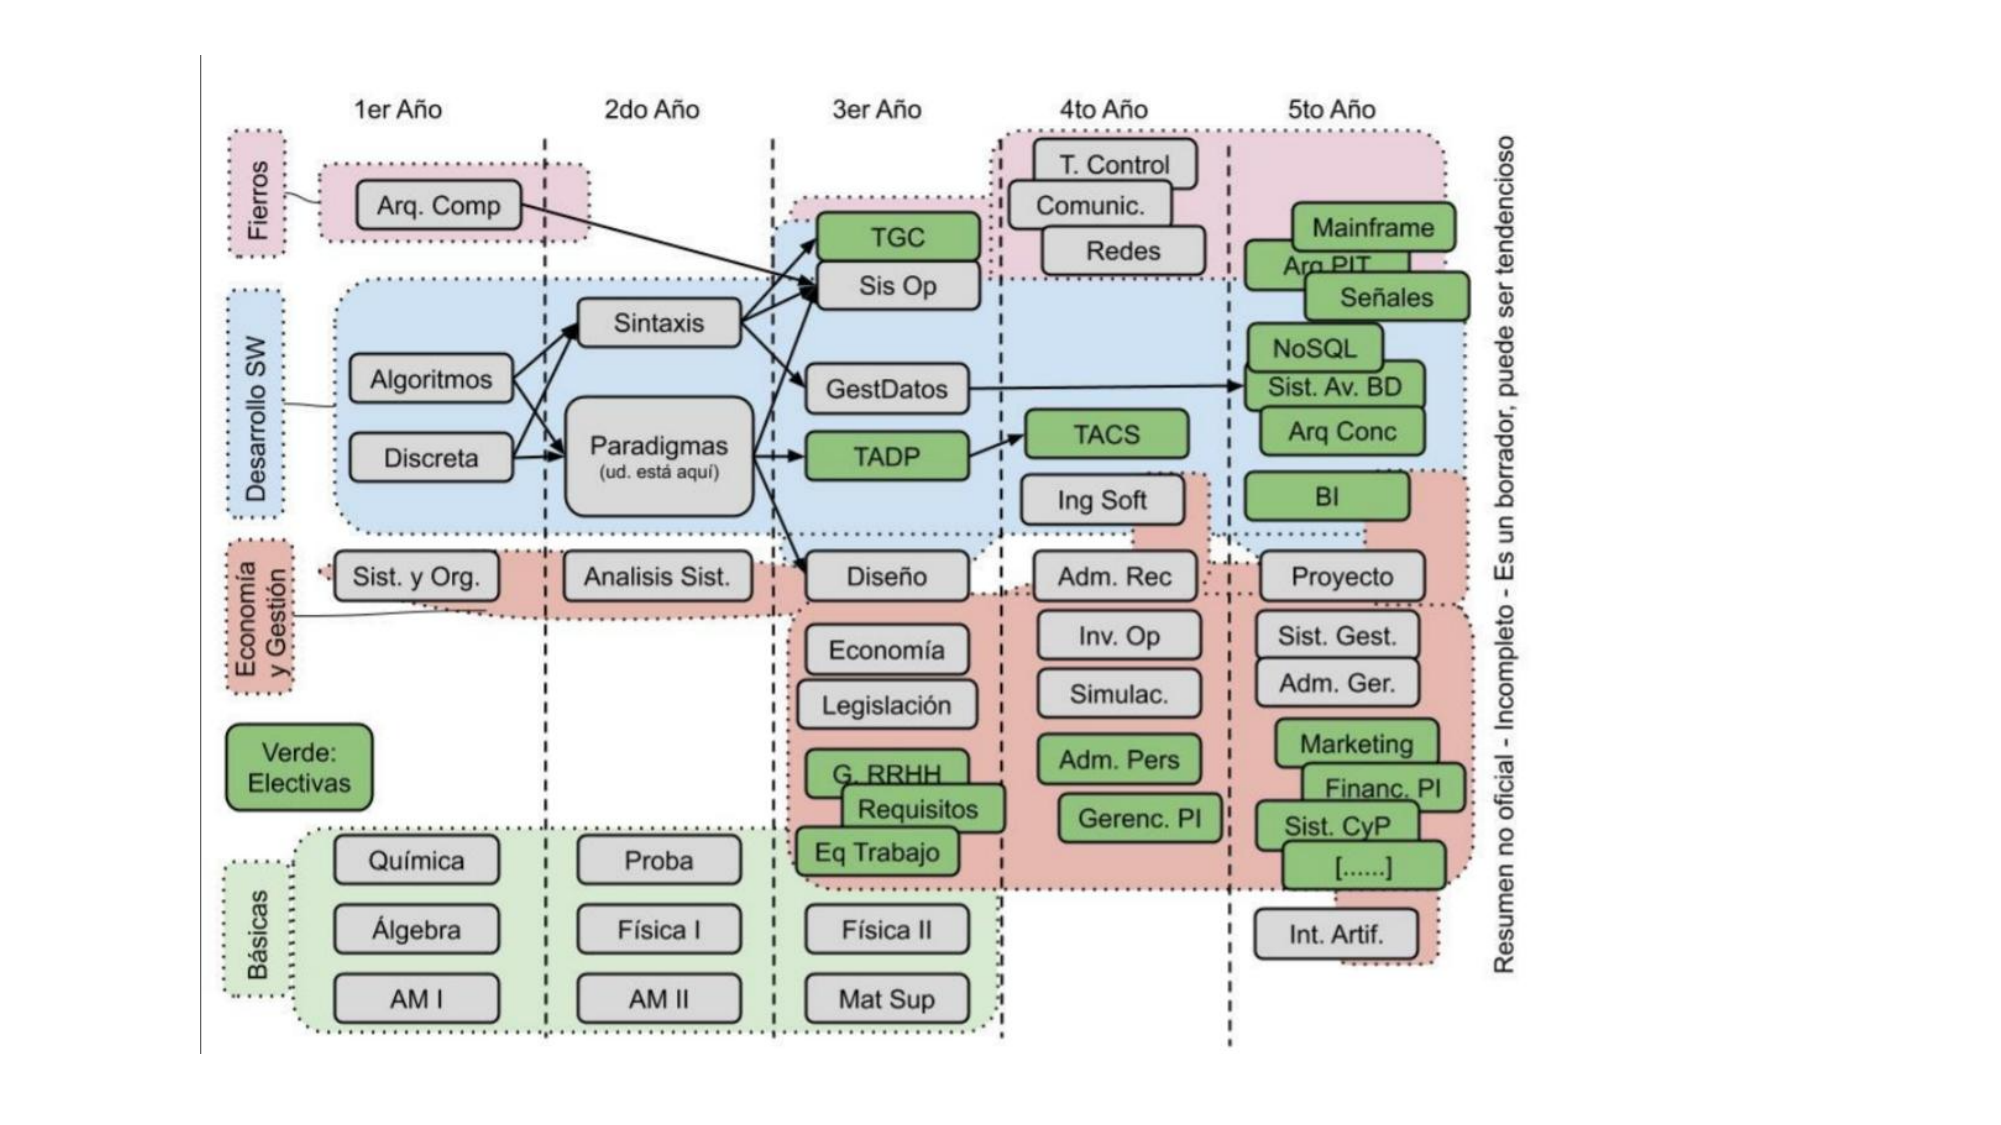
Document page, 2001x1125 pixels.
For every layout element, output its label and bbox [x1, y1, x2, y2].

picture [200, 55, 1535, 1054]
